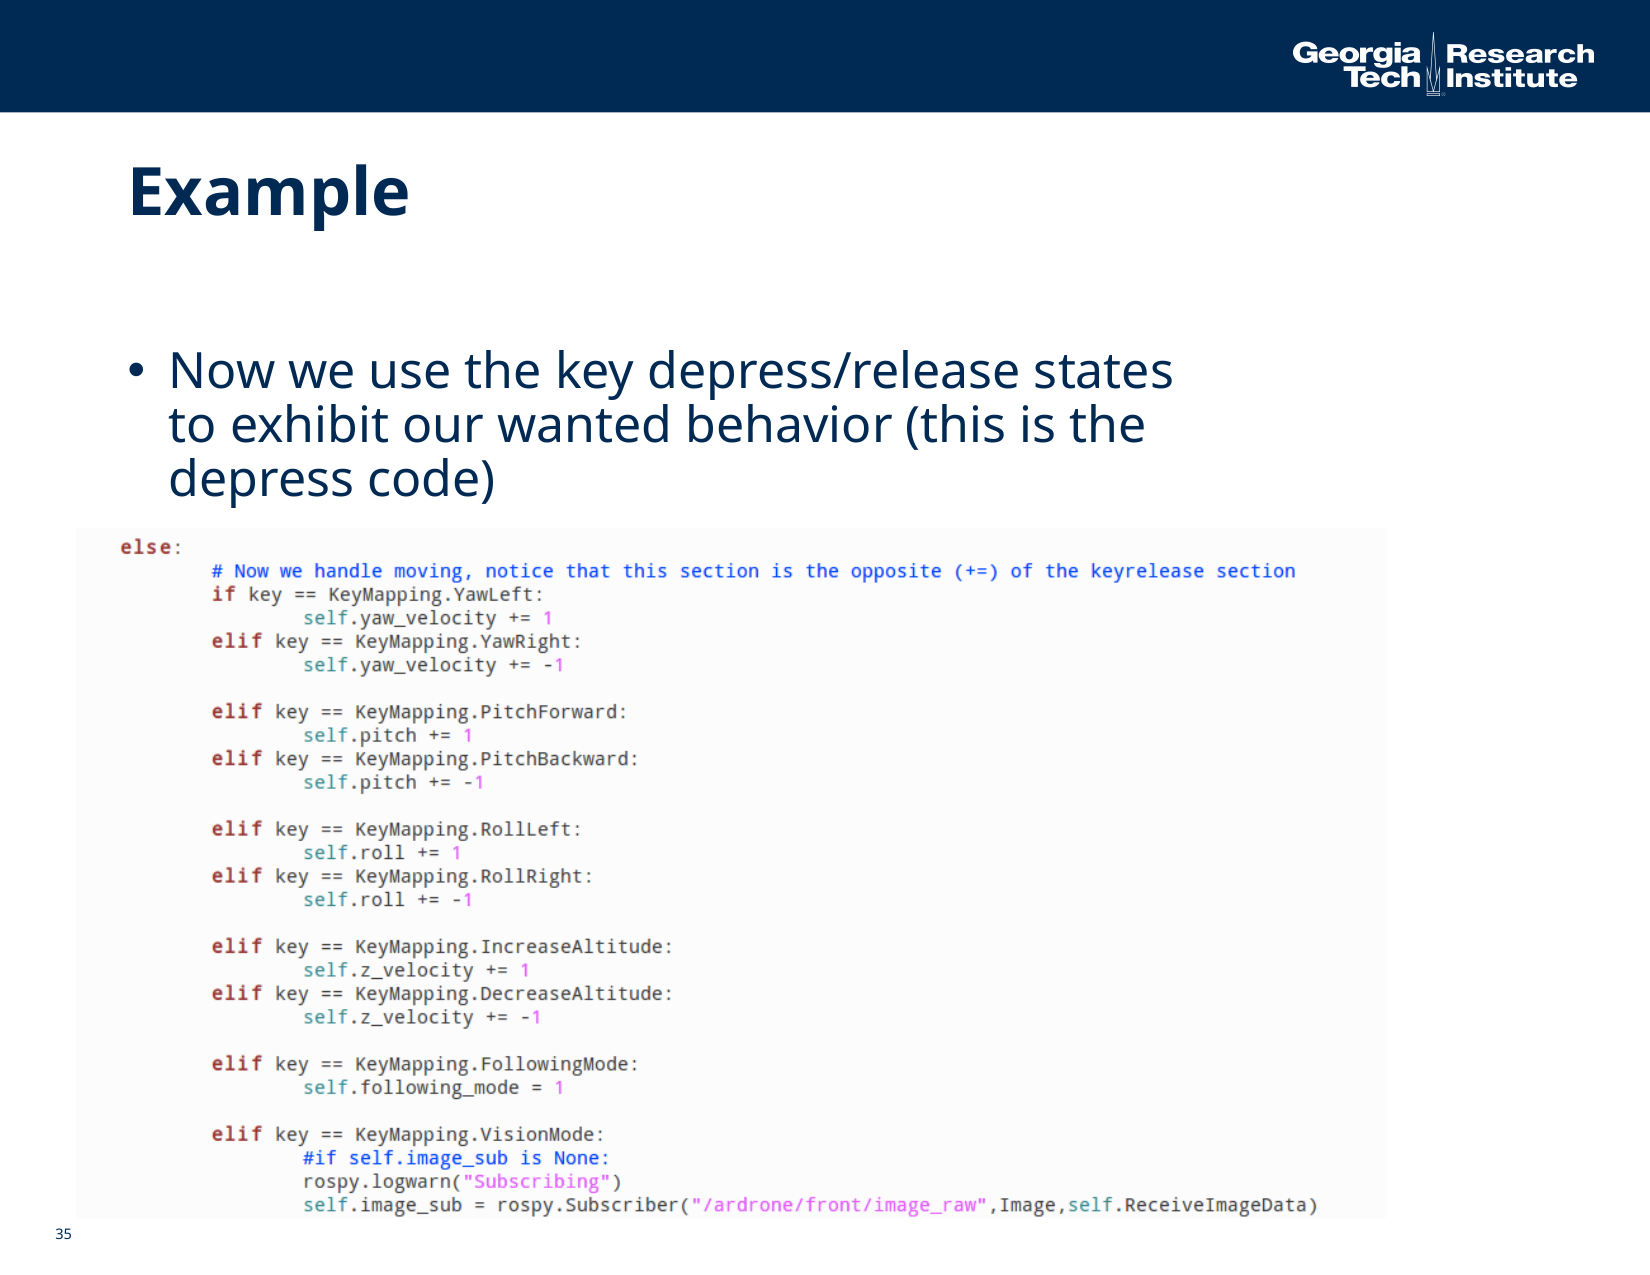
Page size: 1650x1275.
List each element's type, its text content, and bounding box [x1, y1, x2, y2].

title Example [112, 150, 1219, 302]
picture [1293, 32, 1594, 96]
picture [76, 528, 1386, 1218]
list Now we use the key depress/release states to exhibit our wanted behavior (this is the depress code) [112, 337, 1219, 528]
